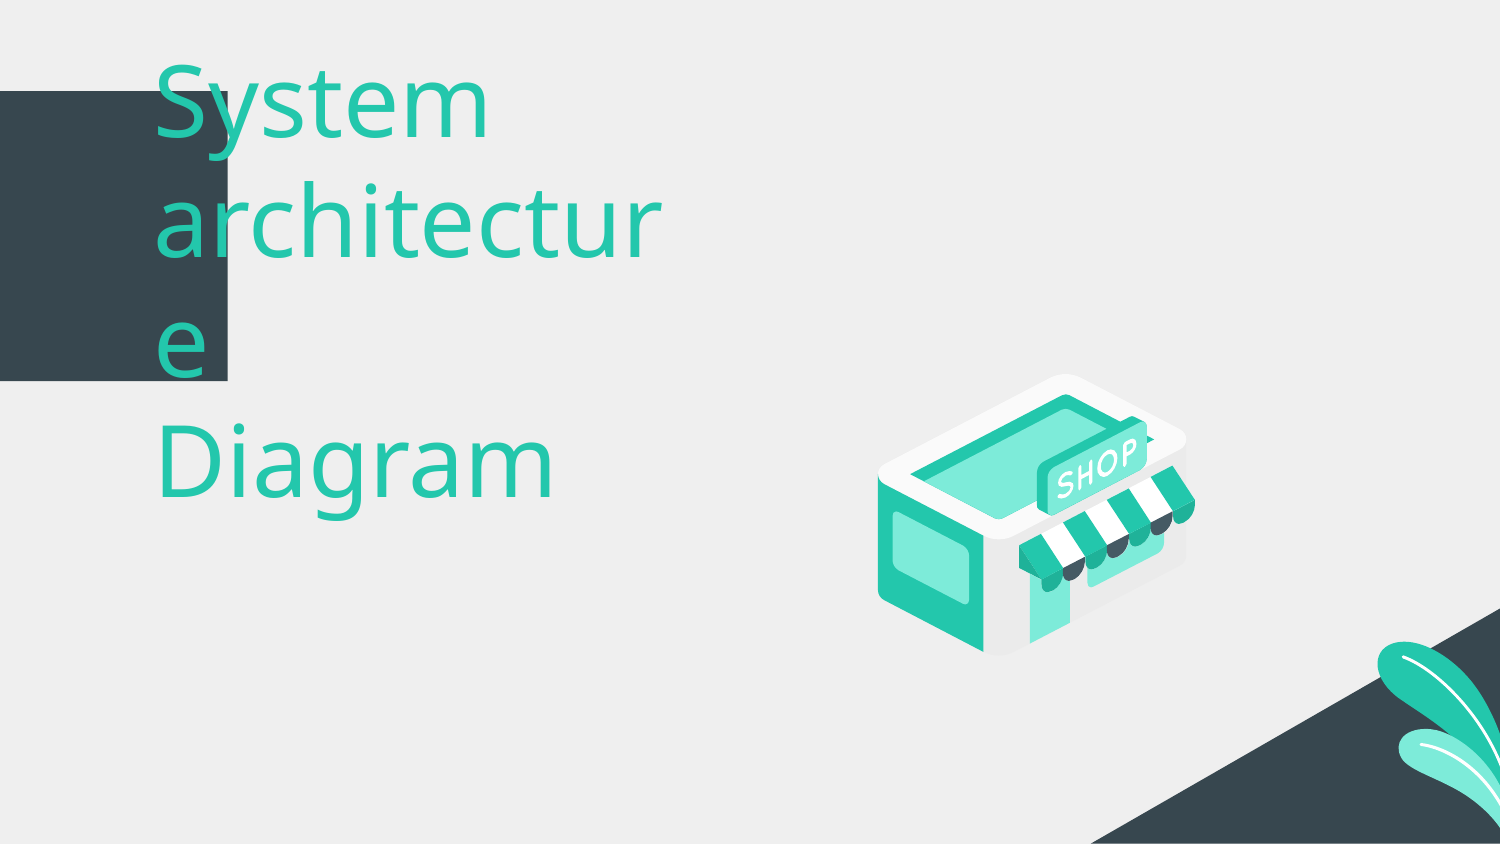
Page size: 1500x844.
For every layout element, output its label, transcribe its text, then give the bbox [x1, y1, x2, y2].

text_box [875, 373, 1196, 656]
title System architecture Diagram [138, 385, 691, 533]
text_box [1392, 728, 1500, 841]
text_box [1377, 641, 1498, 727]
text_box [1401, 655, 1483, 727]
